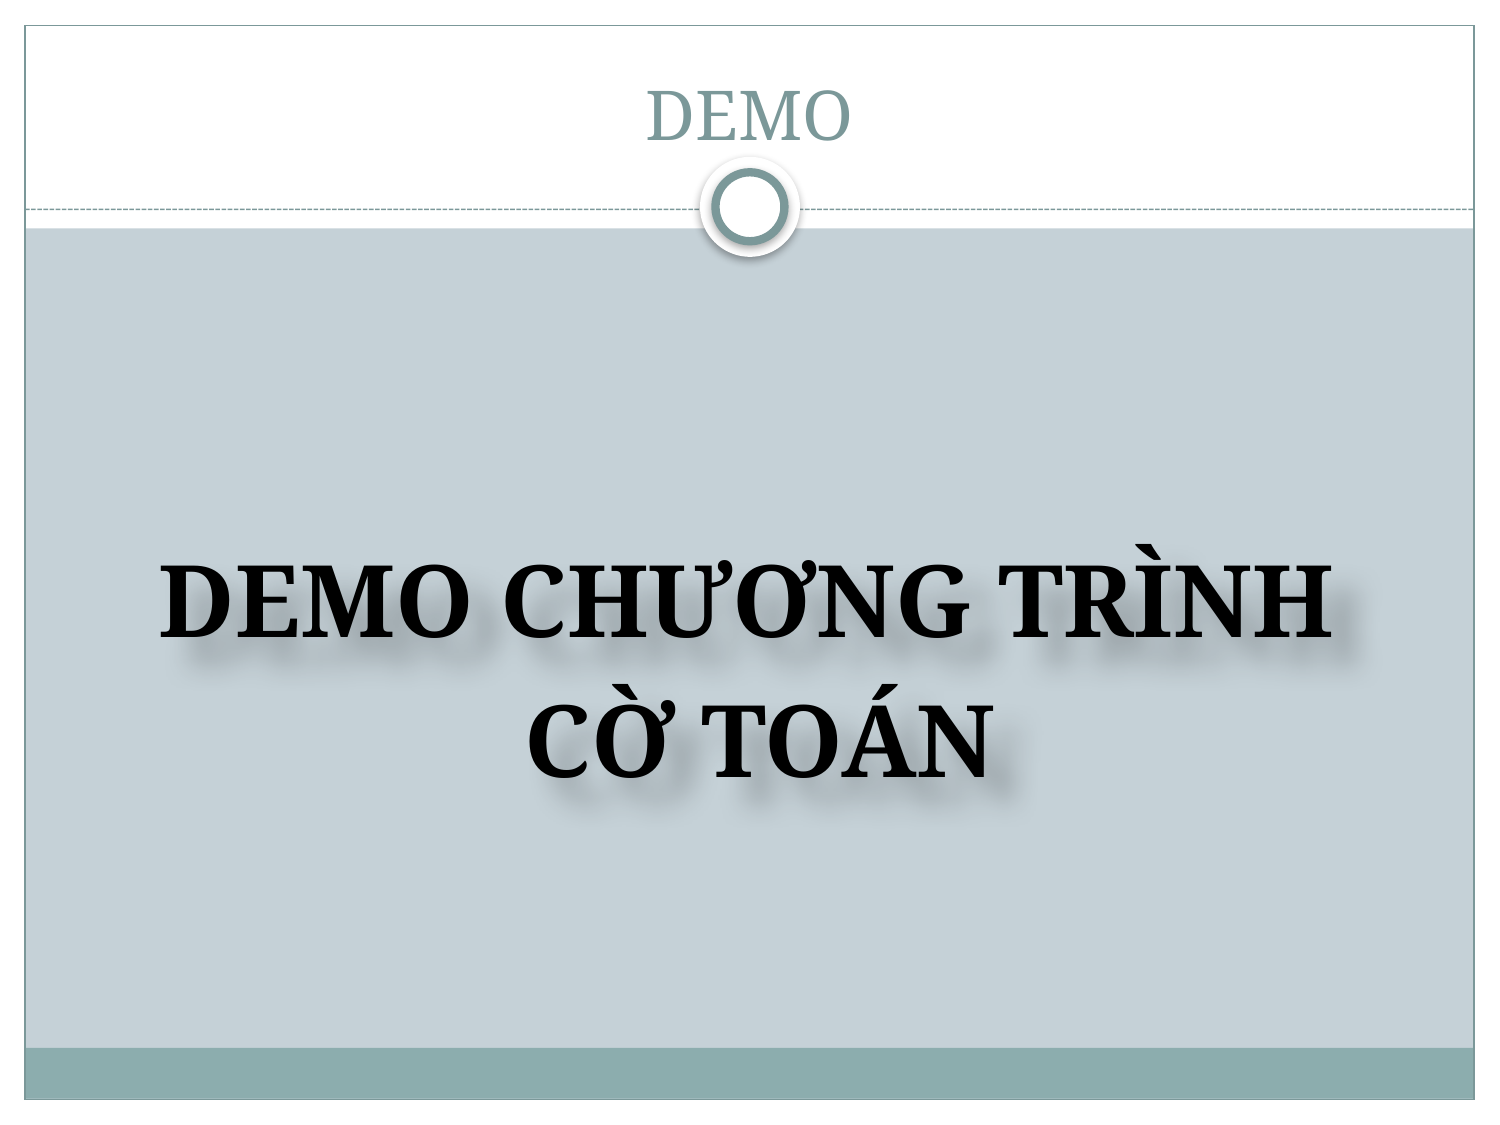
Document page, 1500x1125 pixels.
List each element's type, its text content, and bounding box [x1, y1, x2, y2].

title DEMO [49, 37, 1450, 162]
list DEMO CHƯƠNG TRÌNH CỜ TOÁN [49, 250, 1445, 1001]
